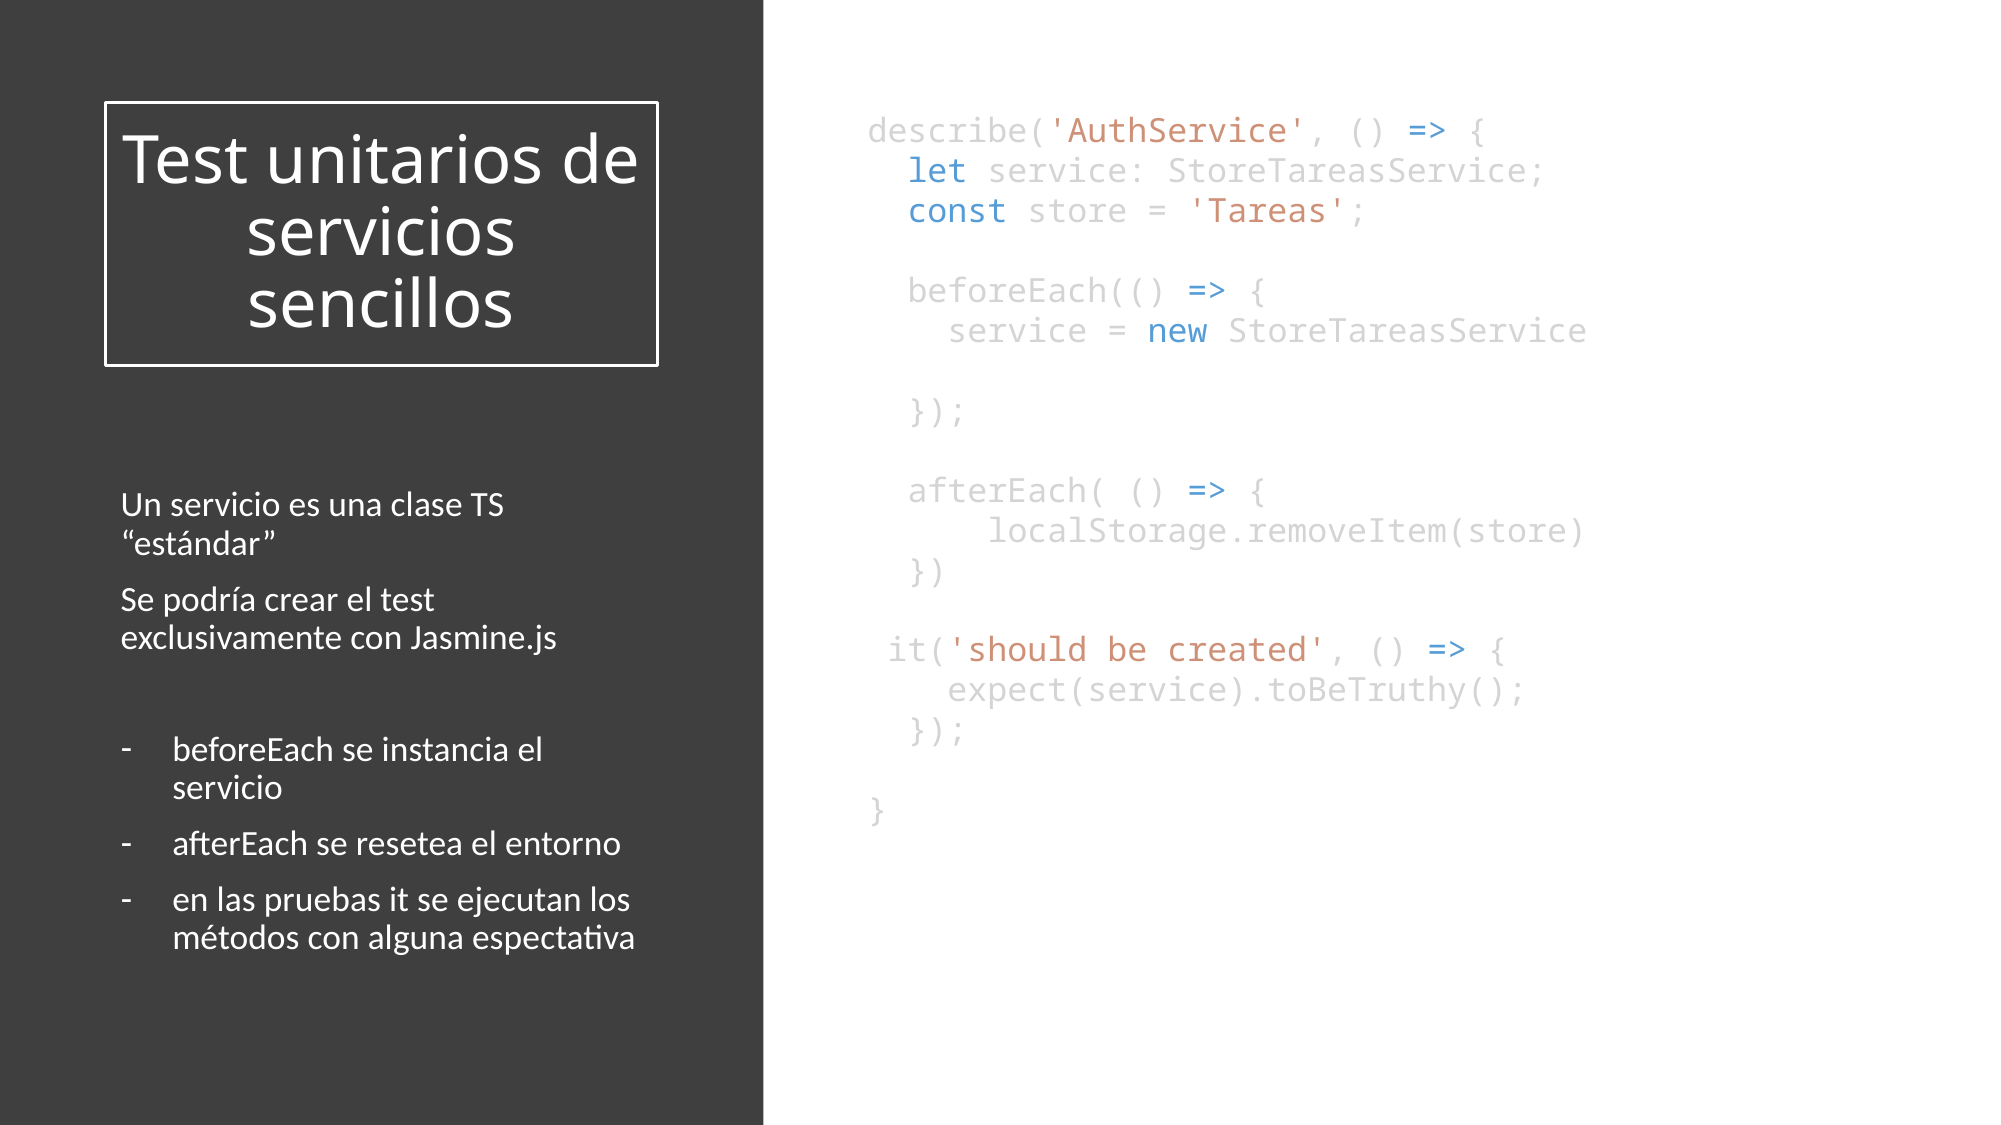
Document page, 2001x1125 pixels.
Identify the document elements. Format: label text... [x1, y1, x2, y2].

text_box describe('AuthService', () => { let service: StoreTareasService; const store = 'Tareas'; beforeEach(() => { service = new StoreTareasService }); afterEach( () => { localStorage.removeItem(store) }) it('should be created', () => { expect(service).toBeTruthy(); }); } [852, 102, 1886, 836]
list Un servicio es una clase TS “estándar” Se podría crear el test exclusivamente con Jasmine.js beforeEach se instancia el servicio afterEach se resetea el entorno en las pruebas it se ejecutan los métodos con alguna espectativa [105, 478, 658, 1009]
title Test unitarios de servicios sencillos [105, 102, 658, 366]
text_box [0, 0, 764, 1125]
text_box [130, 503, 683, 961]
